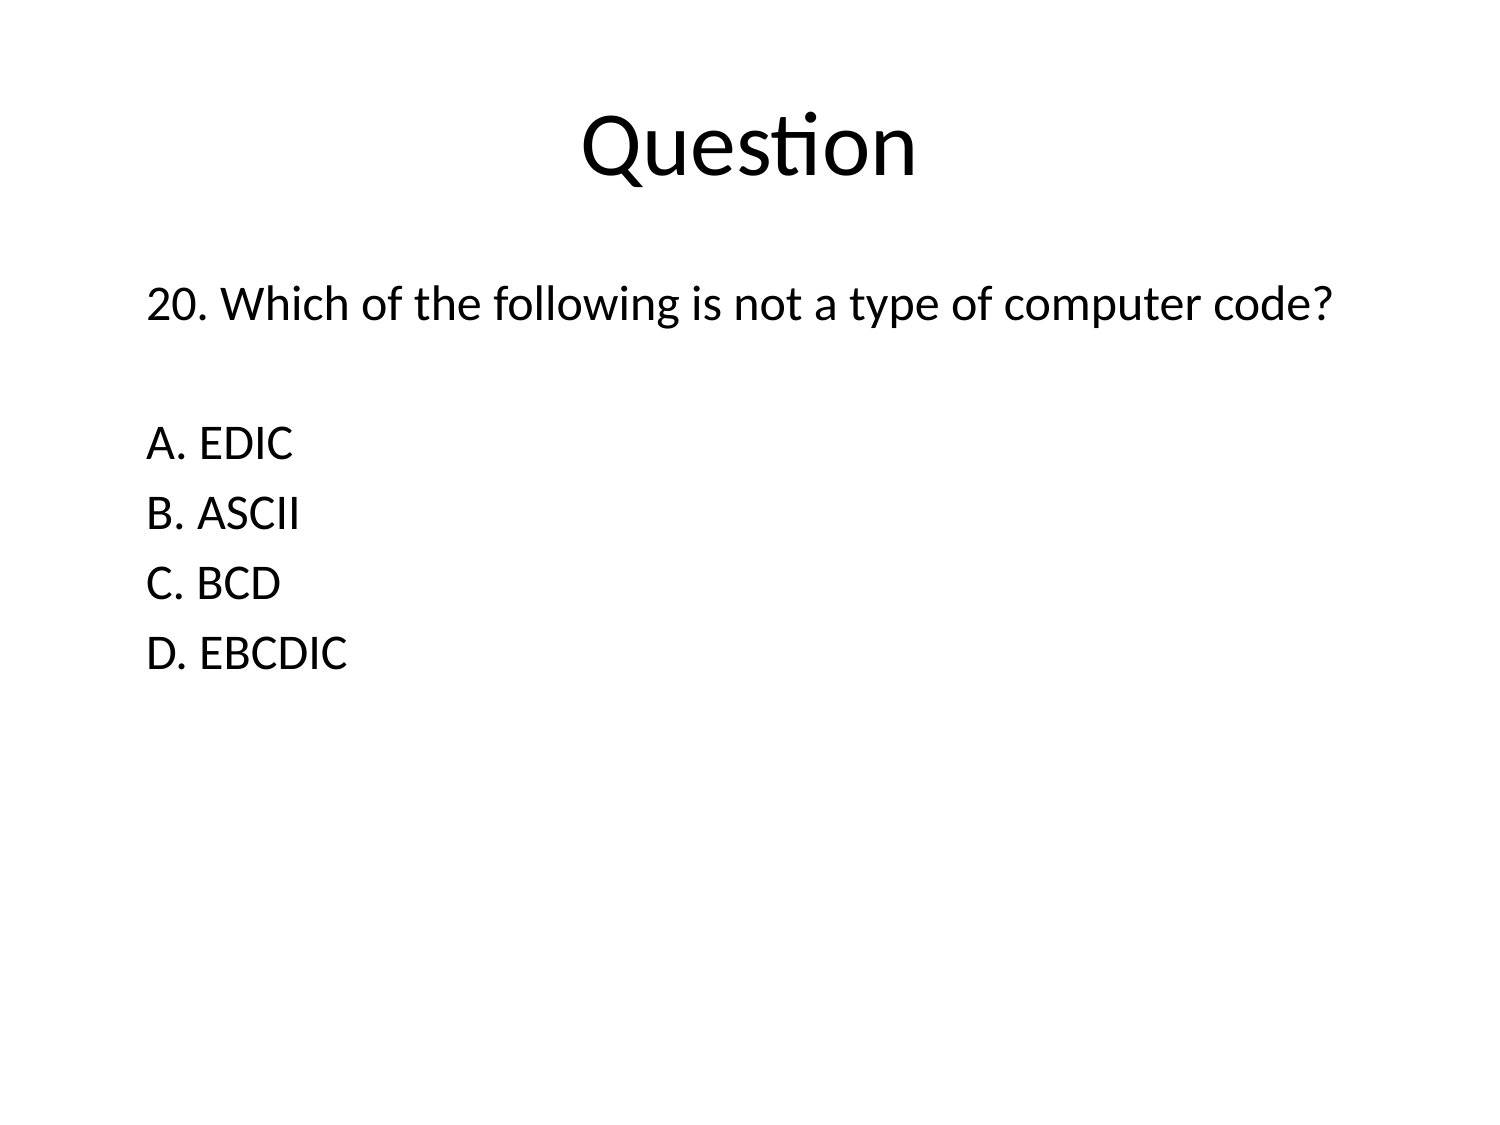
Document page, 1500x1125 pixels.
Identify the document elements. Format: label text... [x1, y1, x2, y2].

list 20. Which of the following is not a type of computer code? A. EDIC B. ASCII C. BCD D. EBCDIC [75, 262, 1425, 1005]
title Question [75, 45, 1425, 233]
